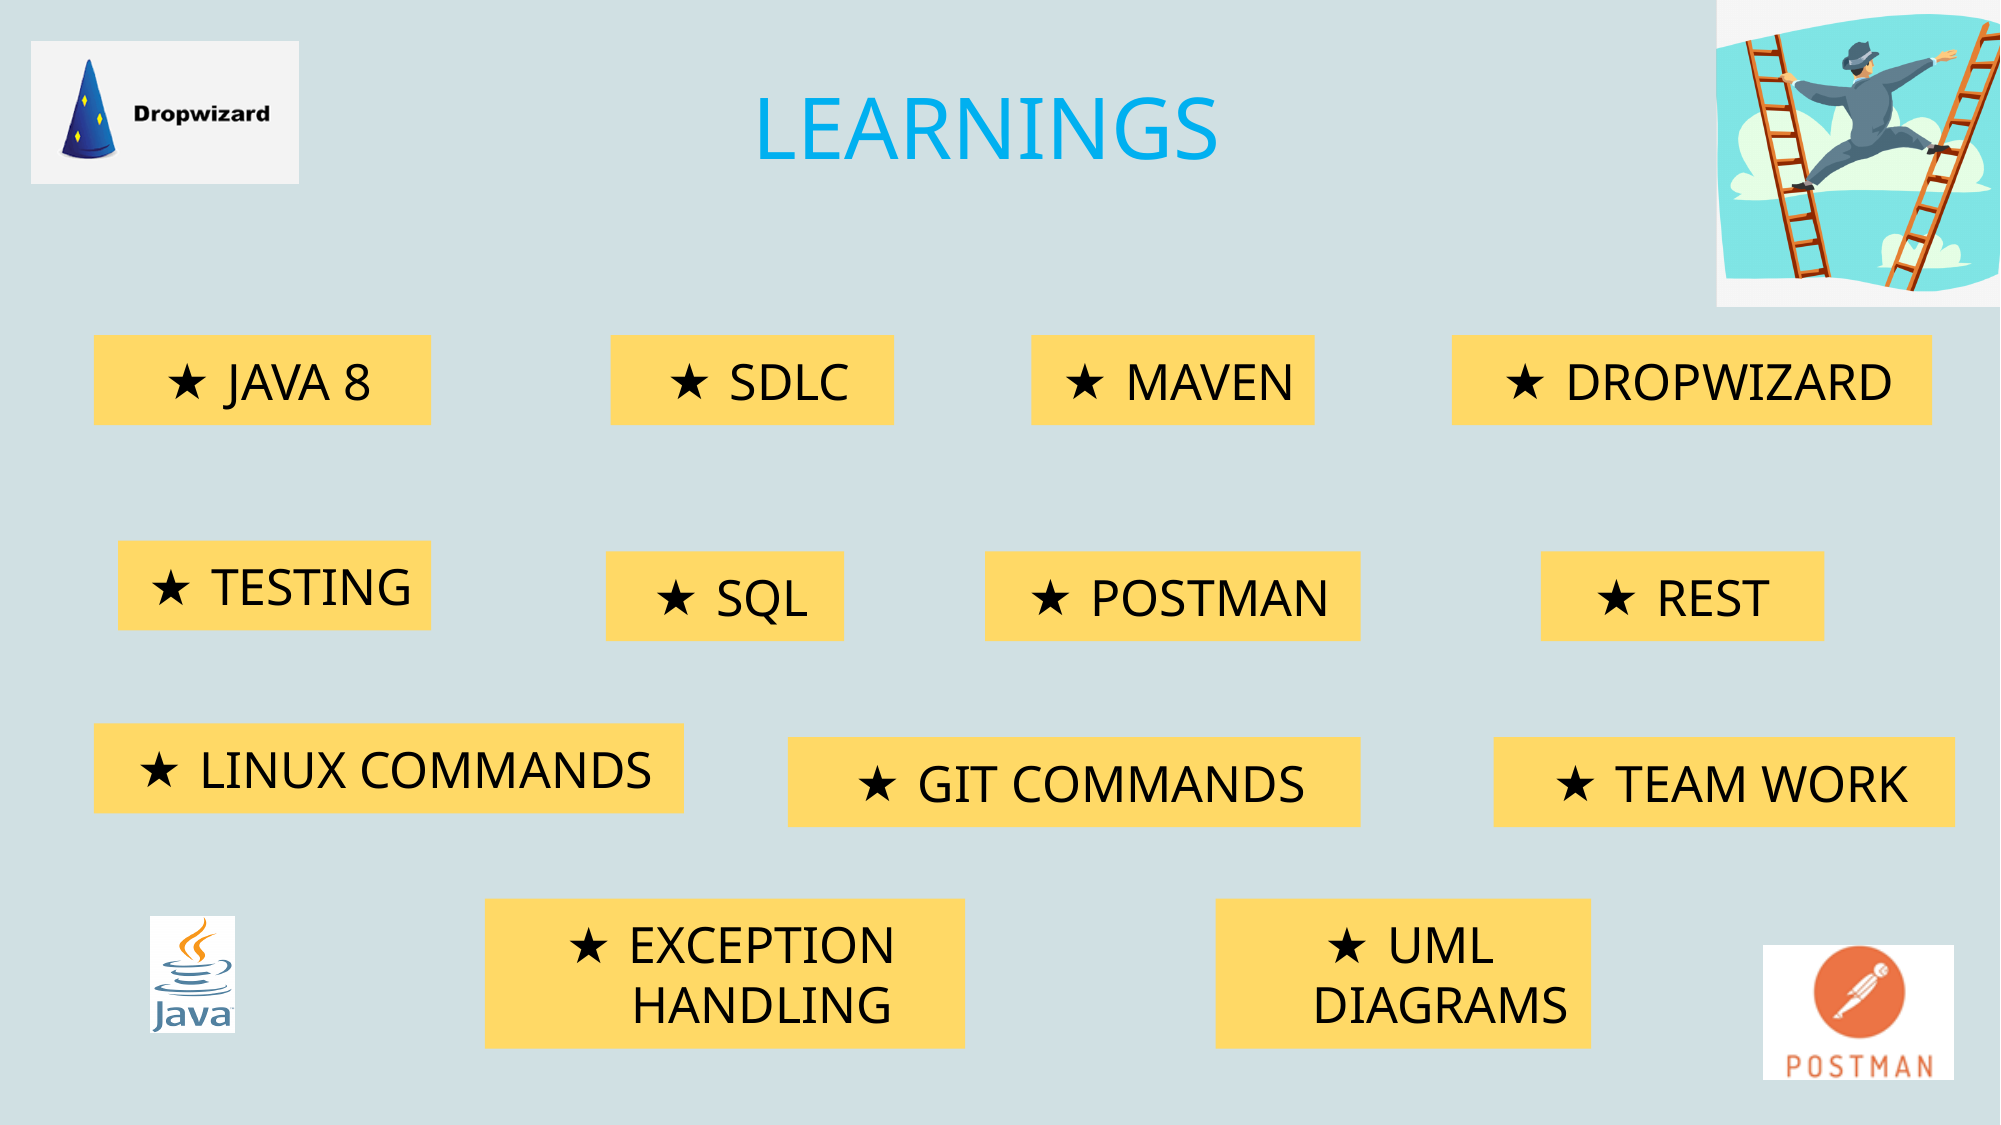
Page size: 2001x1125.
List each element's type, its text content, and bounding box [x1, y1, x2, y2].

picture [31, 40, 299, 184]
text_box MAVEN [1031, 335, 1315, 426]
text_box DROPWIZARD [1451, 335, 1933, 426]
text_box POSTMAN [985, 551, 1361, 642]
picture [1763, 945, 1954, 1080]
picture [1716, 0, 2000, 308]
text_box TEAM WORK [1493, 737, 1956, 828]
text_box LINUX COMMANDS [93, 723, 684, 814]
text_box REST [1540, 551, 1825, 642]
text_box EXCEPTION HANDLING [484, 898, 966, 1049]
text_box LEARNINGS [737, 59, 1338, 192]
text_box SQL [605, 551, 845, 642]
text_box JAVA 8 [93, 335, 432, 426]
text_box SDLC [610, 335, 895, 426]
text_box TESTING [118, 540, 432, 631]
picture [149, 916, 235, 1033]
text_box UML DIAGRAMS [1215, 898, 1592, 1049]
text_box GIT COMMANDS [787, 737, 1361, 828]
